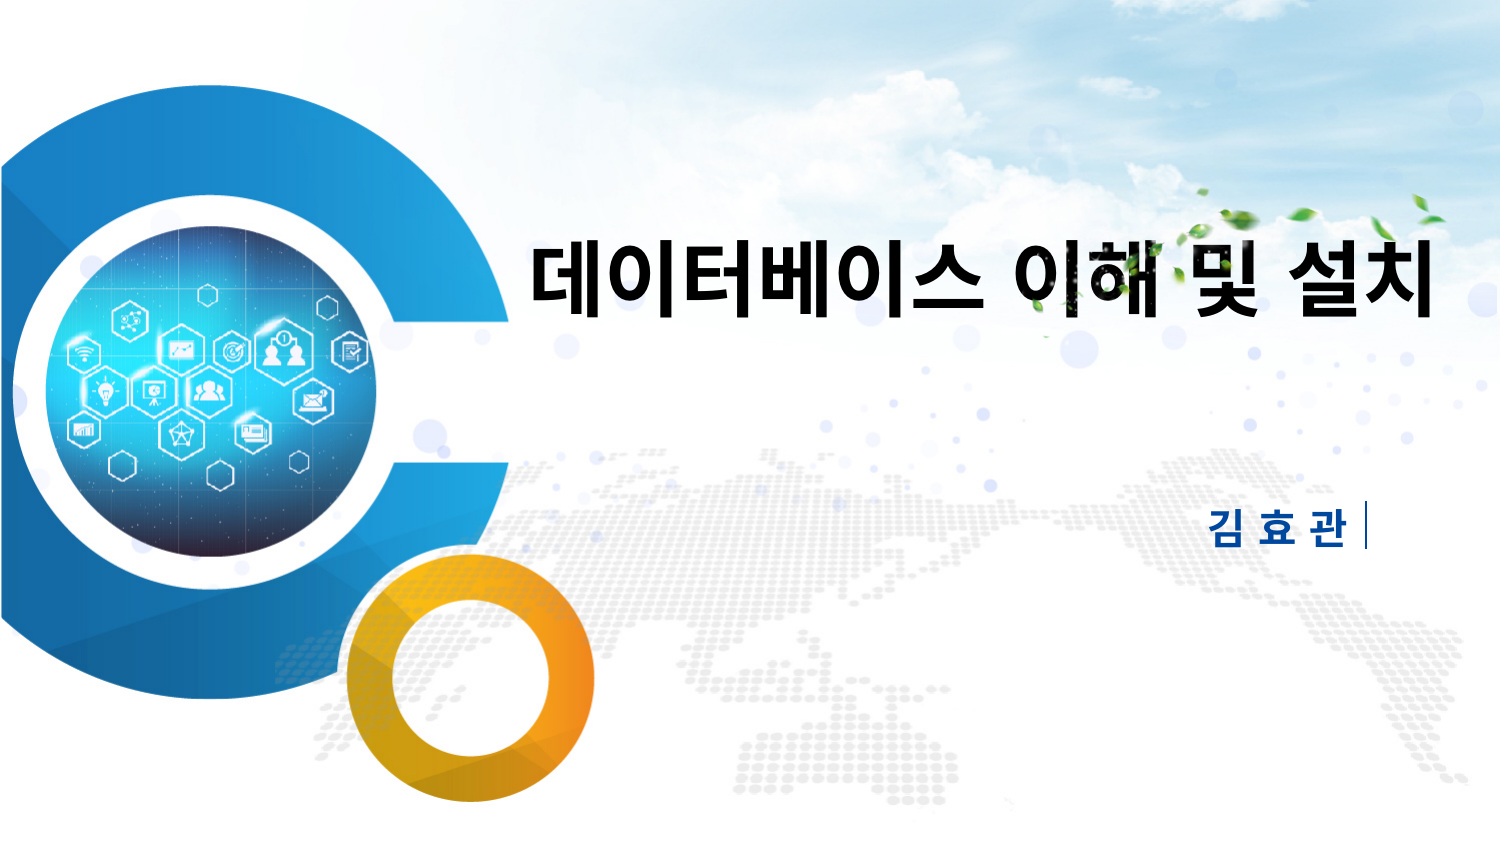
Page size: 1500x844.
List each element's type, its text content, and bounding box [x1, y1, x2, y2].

text_box 데이터베이스 이해 및 설치 [513, 220, 980, 335]
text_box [1186, 494, 1369, 562]
picture [0, 0, 1500, 844]
